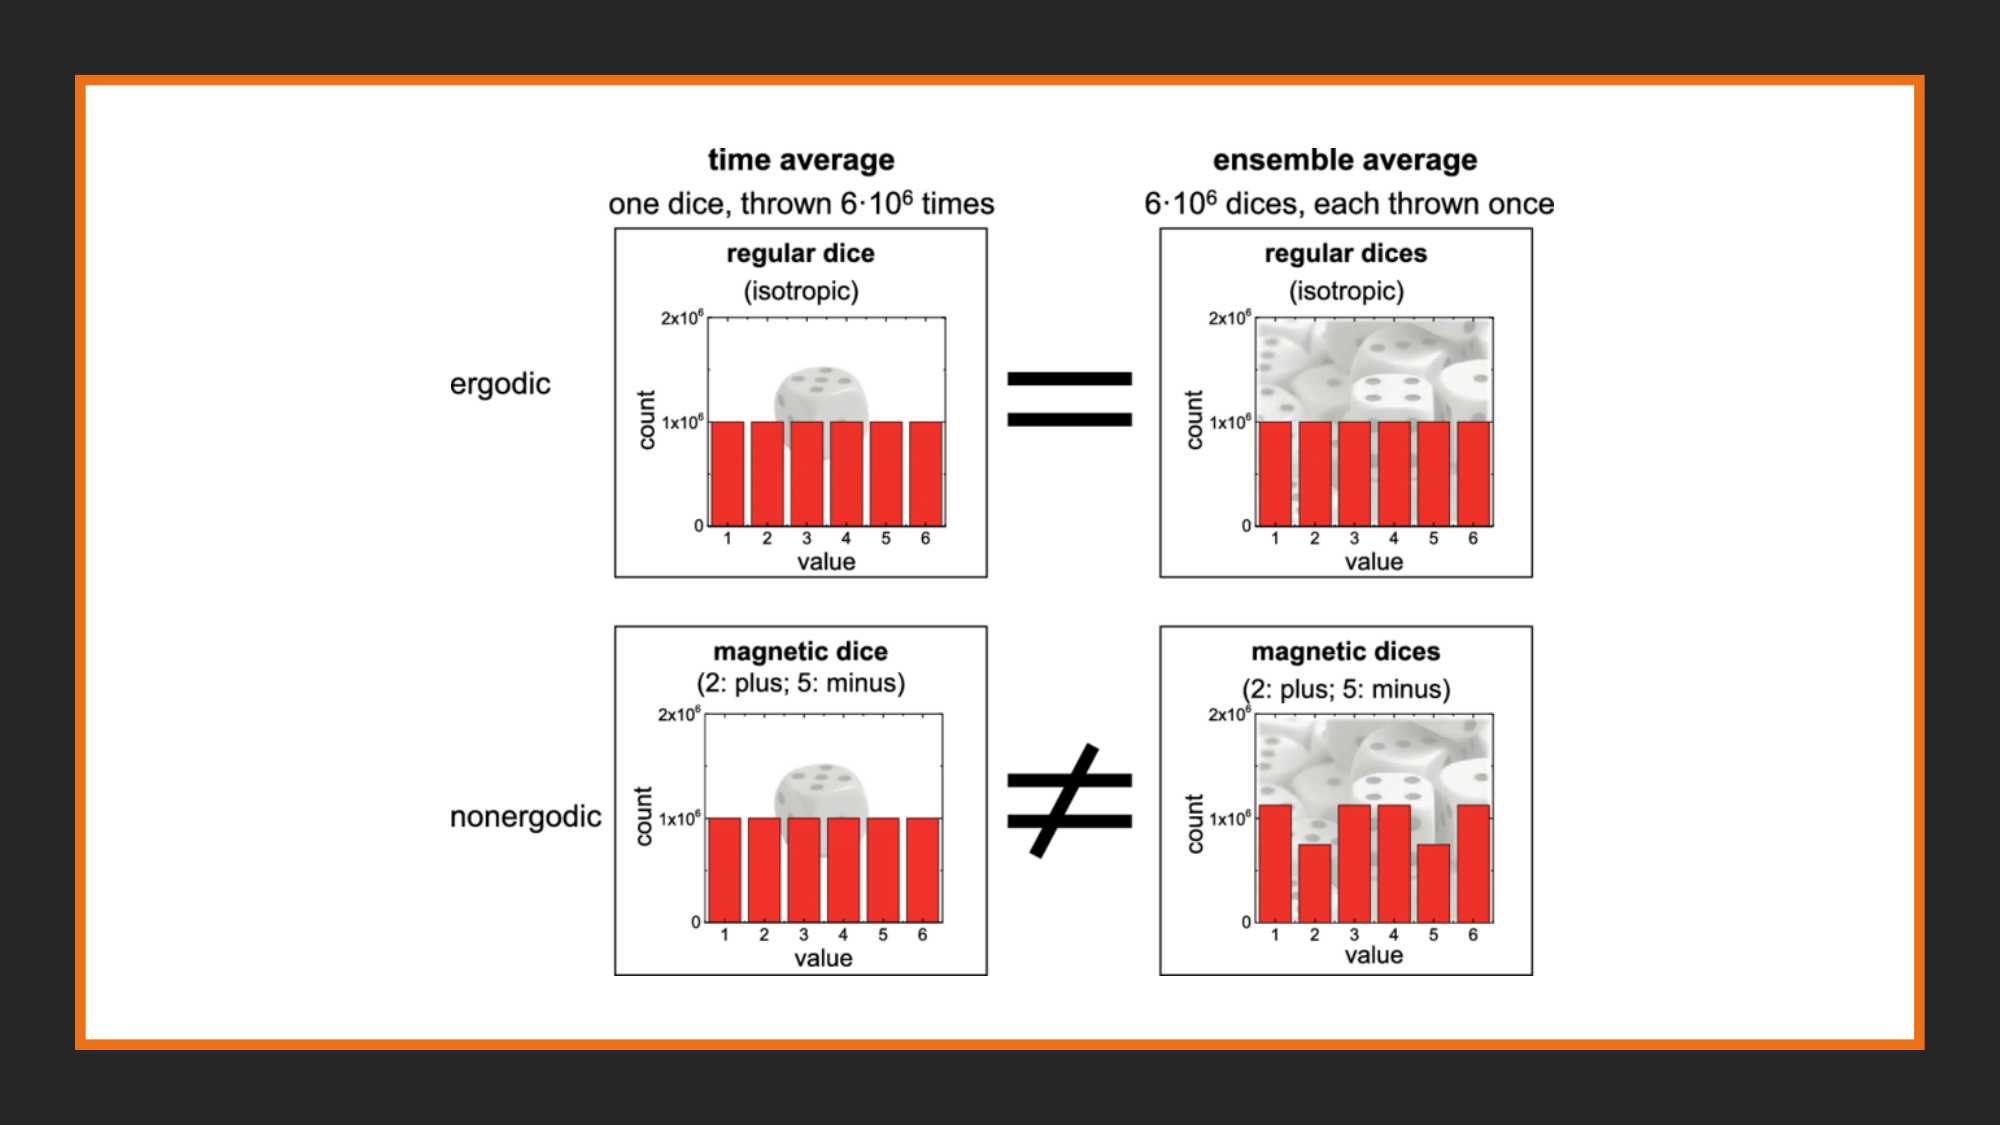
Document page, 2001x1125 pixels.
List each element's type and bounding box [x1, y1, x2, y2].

list [451, 148, 1554, 976]
text_box [0, 0, 2000, 1125]
text_box [74, 74, 1926, 1051]
text_box [84, 84, 1916, 1041]
